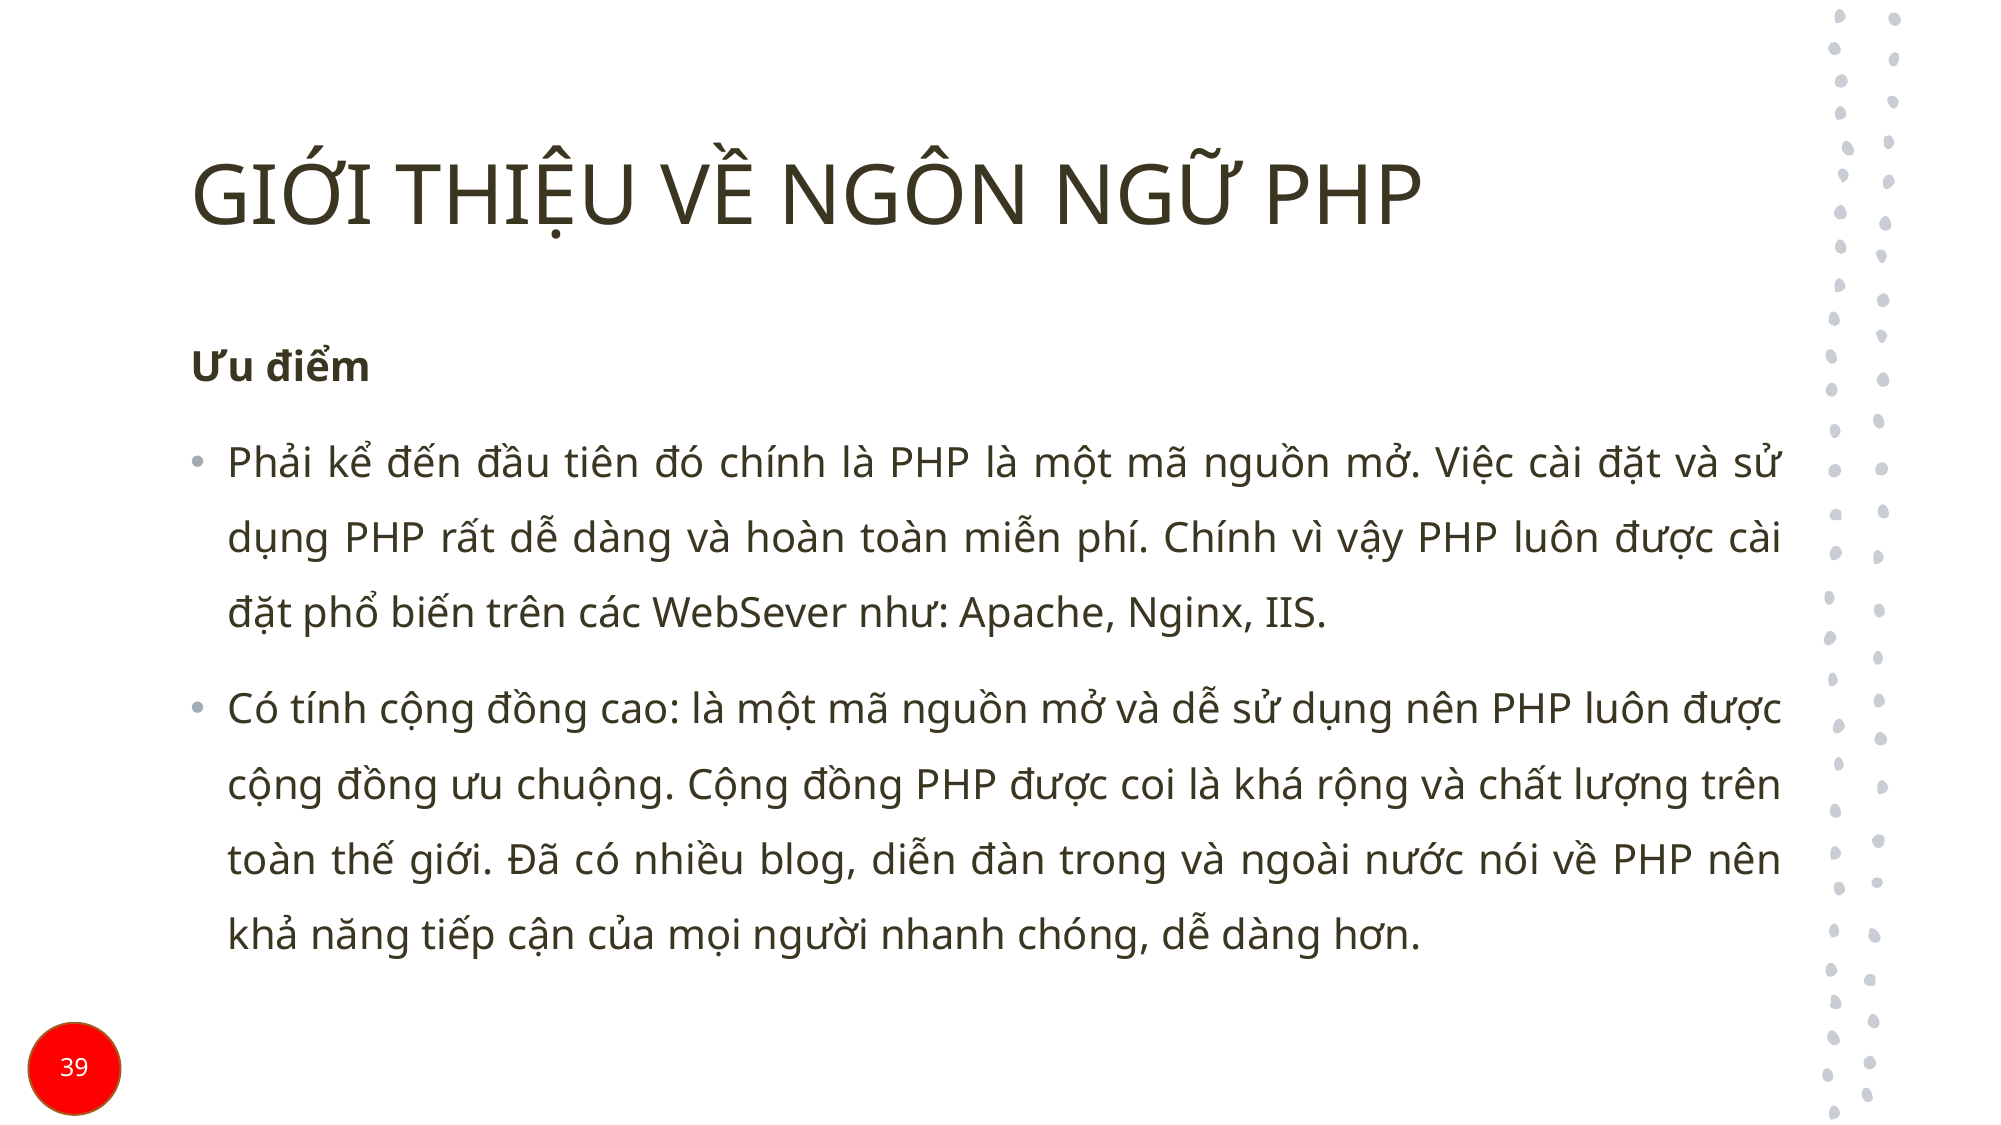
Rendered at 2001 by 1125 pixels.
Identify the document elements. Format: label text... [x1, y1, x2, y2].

title GIỚI THIỆU VỀ NGÔN NGỮ PHP [175, 82, 1756, 300]
list Ưu điểm Phải kể đến đầu tiên đó chính là PHP là một mã nguồn mở. Việc cài đặt và sử dụng PHP rất dễ dàng và hoàn toàn miễn phí. Chính vì vậy PHP luôn được cài đặt phổ biến trên các WebSever như: Apache, Nginx, IIS. Có tính cộng đồng cao: là một mã nguồn mở và dễ sử dụng nên PHP luôn được cộng đồng ưu chuộng. Cộng đồng PHP được coi là khá rộng và chất lượng trên toàn thế giới. Đã có nhiều blog, diễn đàn trong và ngoài nước nói về PHP nên khả năng tiếp cận của mọi người nhanh chóng, dễ dàng hơn. [175, 307, 1799, 1022]
slide_number 39 [33, 1038, 116, 1099]
